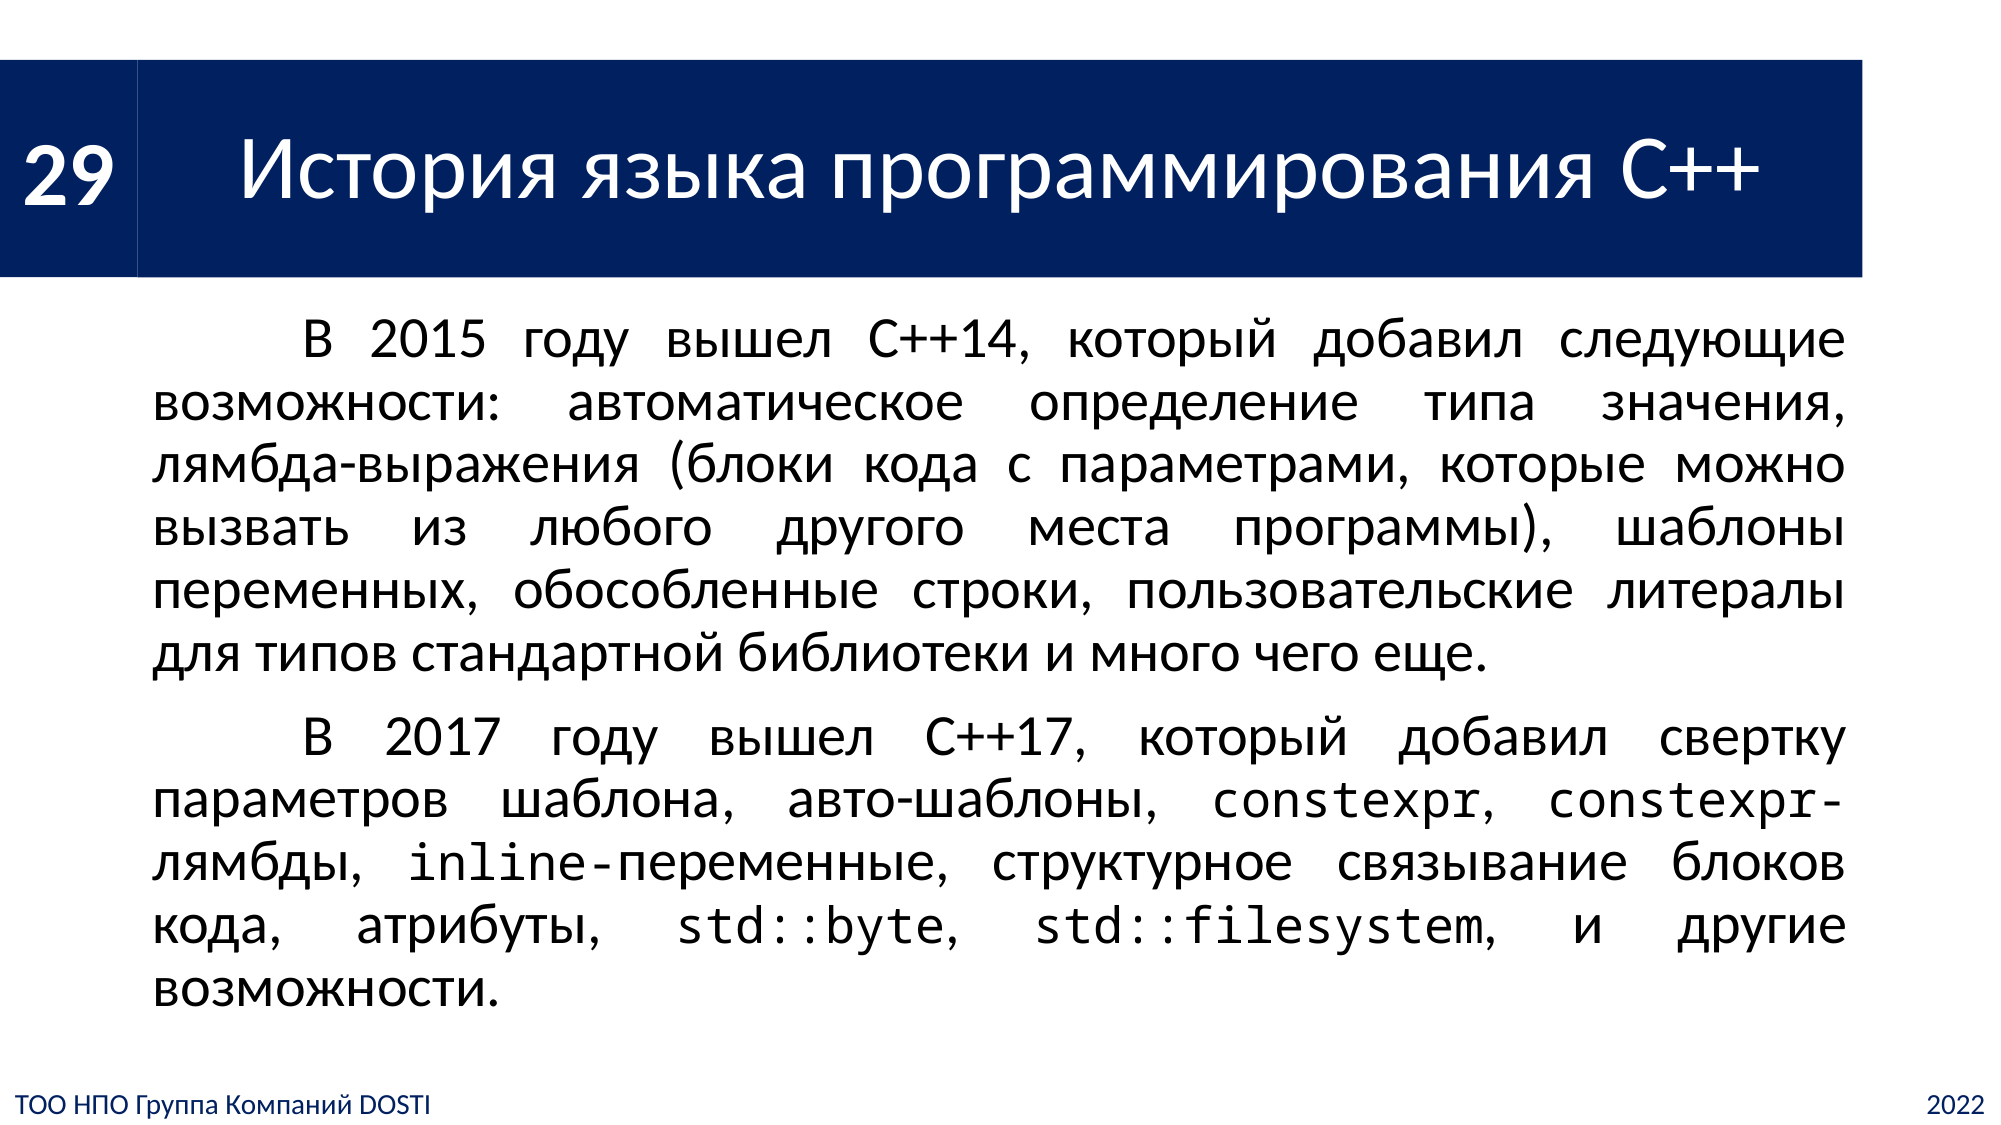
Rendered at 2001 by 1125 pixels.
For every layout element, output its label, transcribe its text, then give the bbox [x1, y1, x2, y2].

text_box 2022 [1408, 1080, 2000, 1125]
text_box ТОО НПО Группа Компаний DOSTI [0, 1080, 1408, 1125]
title История языка программирования C++ [138, 59, 1863, 278]
list В 2015 году вышел C++14, который добавил следующие возможности: автоматическое определение типа значения, лямбда-выражения (блоки кода с параметрами, которые можно вызвать из любого другого места программы), шаблоны переменных, обособленные строки, пользовательские литералы для типов стандартной библиотеки и много чего еще. В 2017 году вышел C++17, который добавил свертку параметров шаблона, авто-шаблоны, constexpr, constexpr-лямбды, inline-переменные, структурное связывание блоков кода, атрибуты, std::byte, std::filesystem, и другие возможности. [137, 299, 1863, 1035]
text_box 29 [0, 59, 138, 278]
